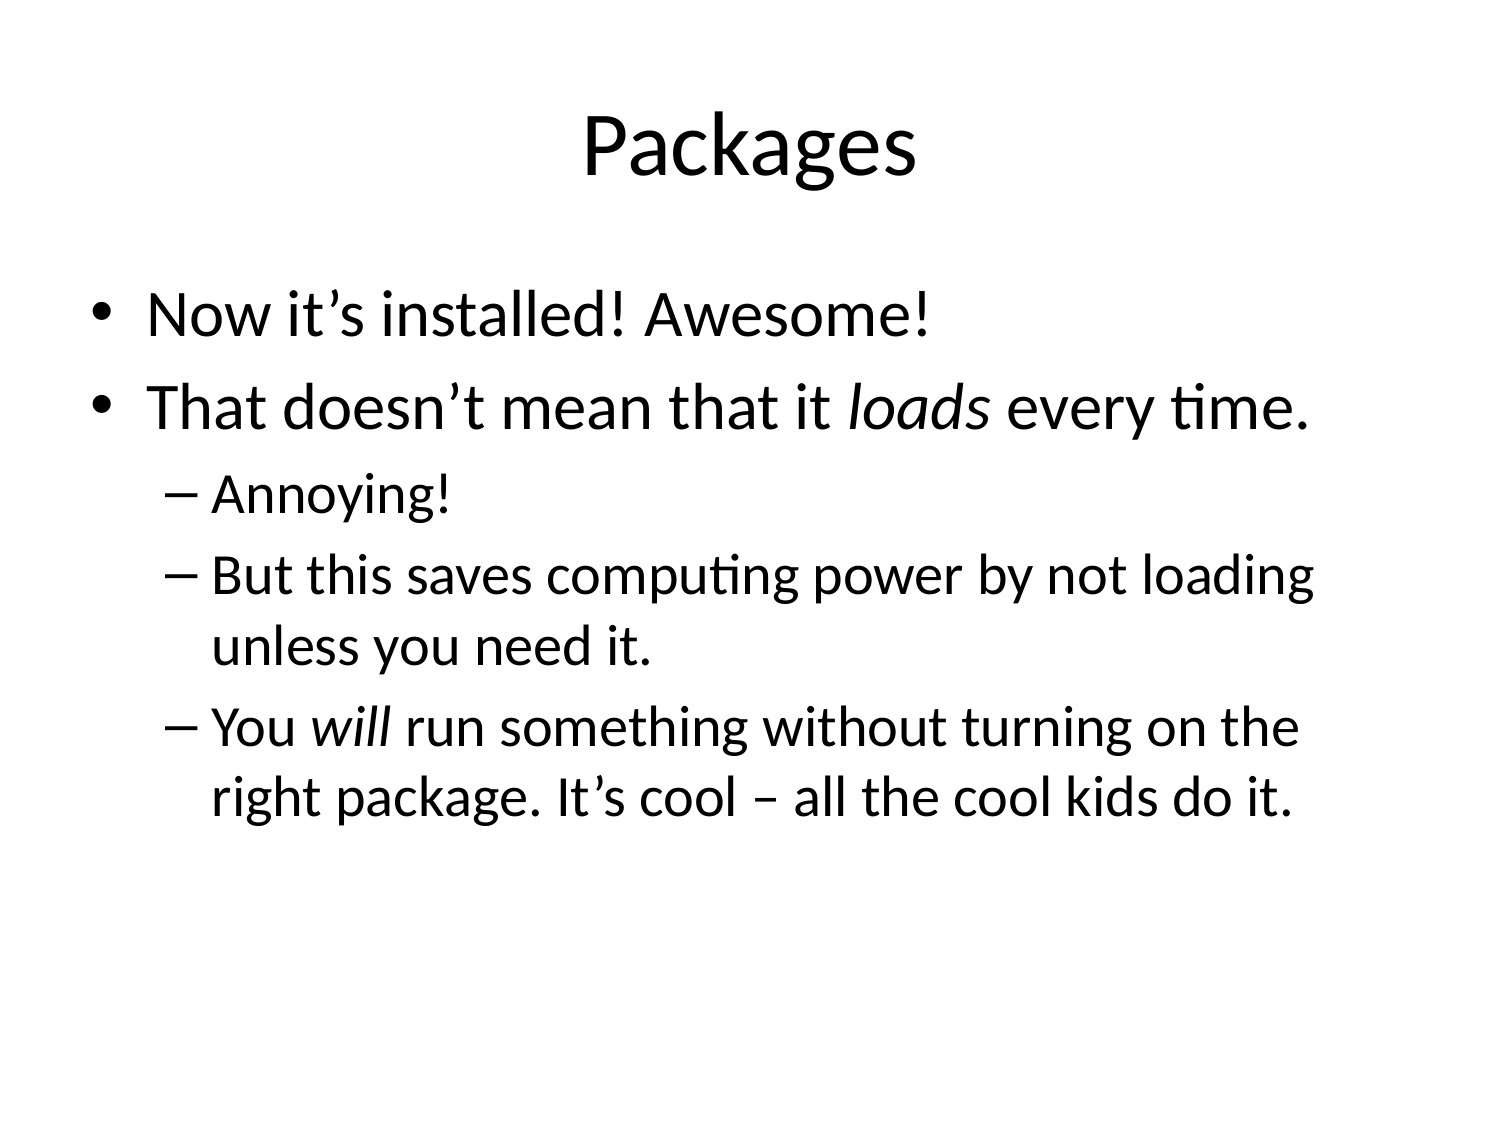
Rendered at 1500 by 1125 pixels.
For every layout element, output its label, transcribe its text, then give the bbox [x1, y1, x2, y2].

title Packages [75, 45, 1425, 233]
list Now it’s installed! Awesome! That doesn’t mean that it loads every time. Annoying! But this saves computing power by not loading unless you need it. You will run something without turning on the right package. It’s cool – all the cool kids do it. [75, 262, 1425, 1005]
